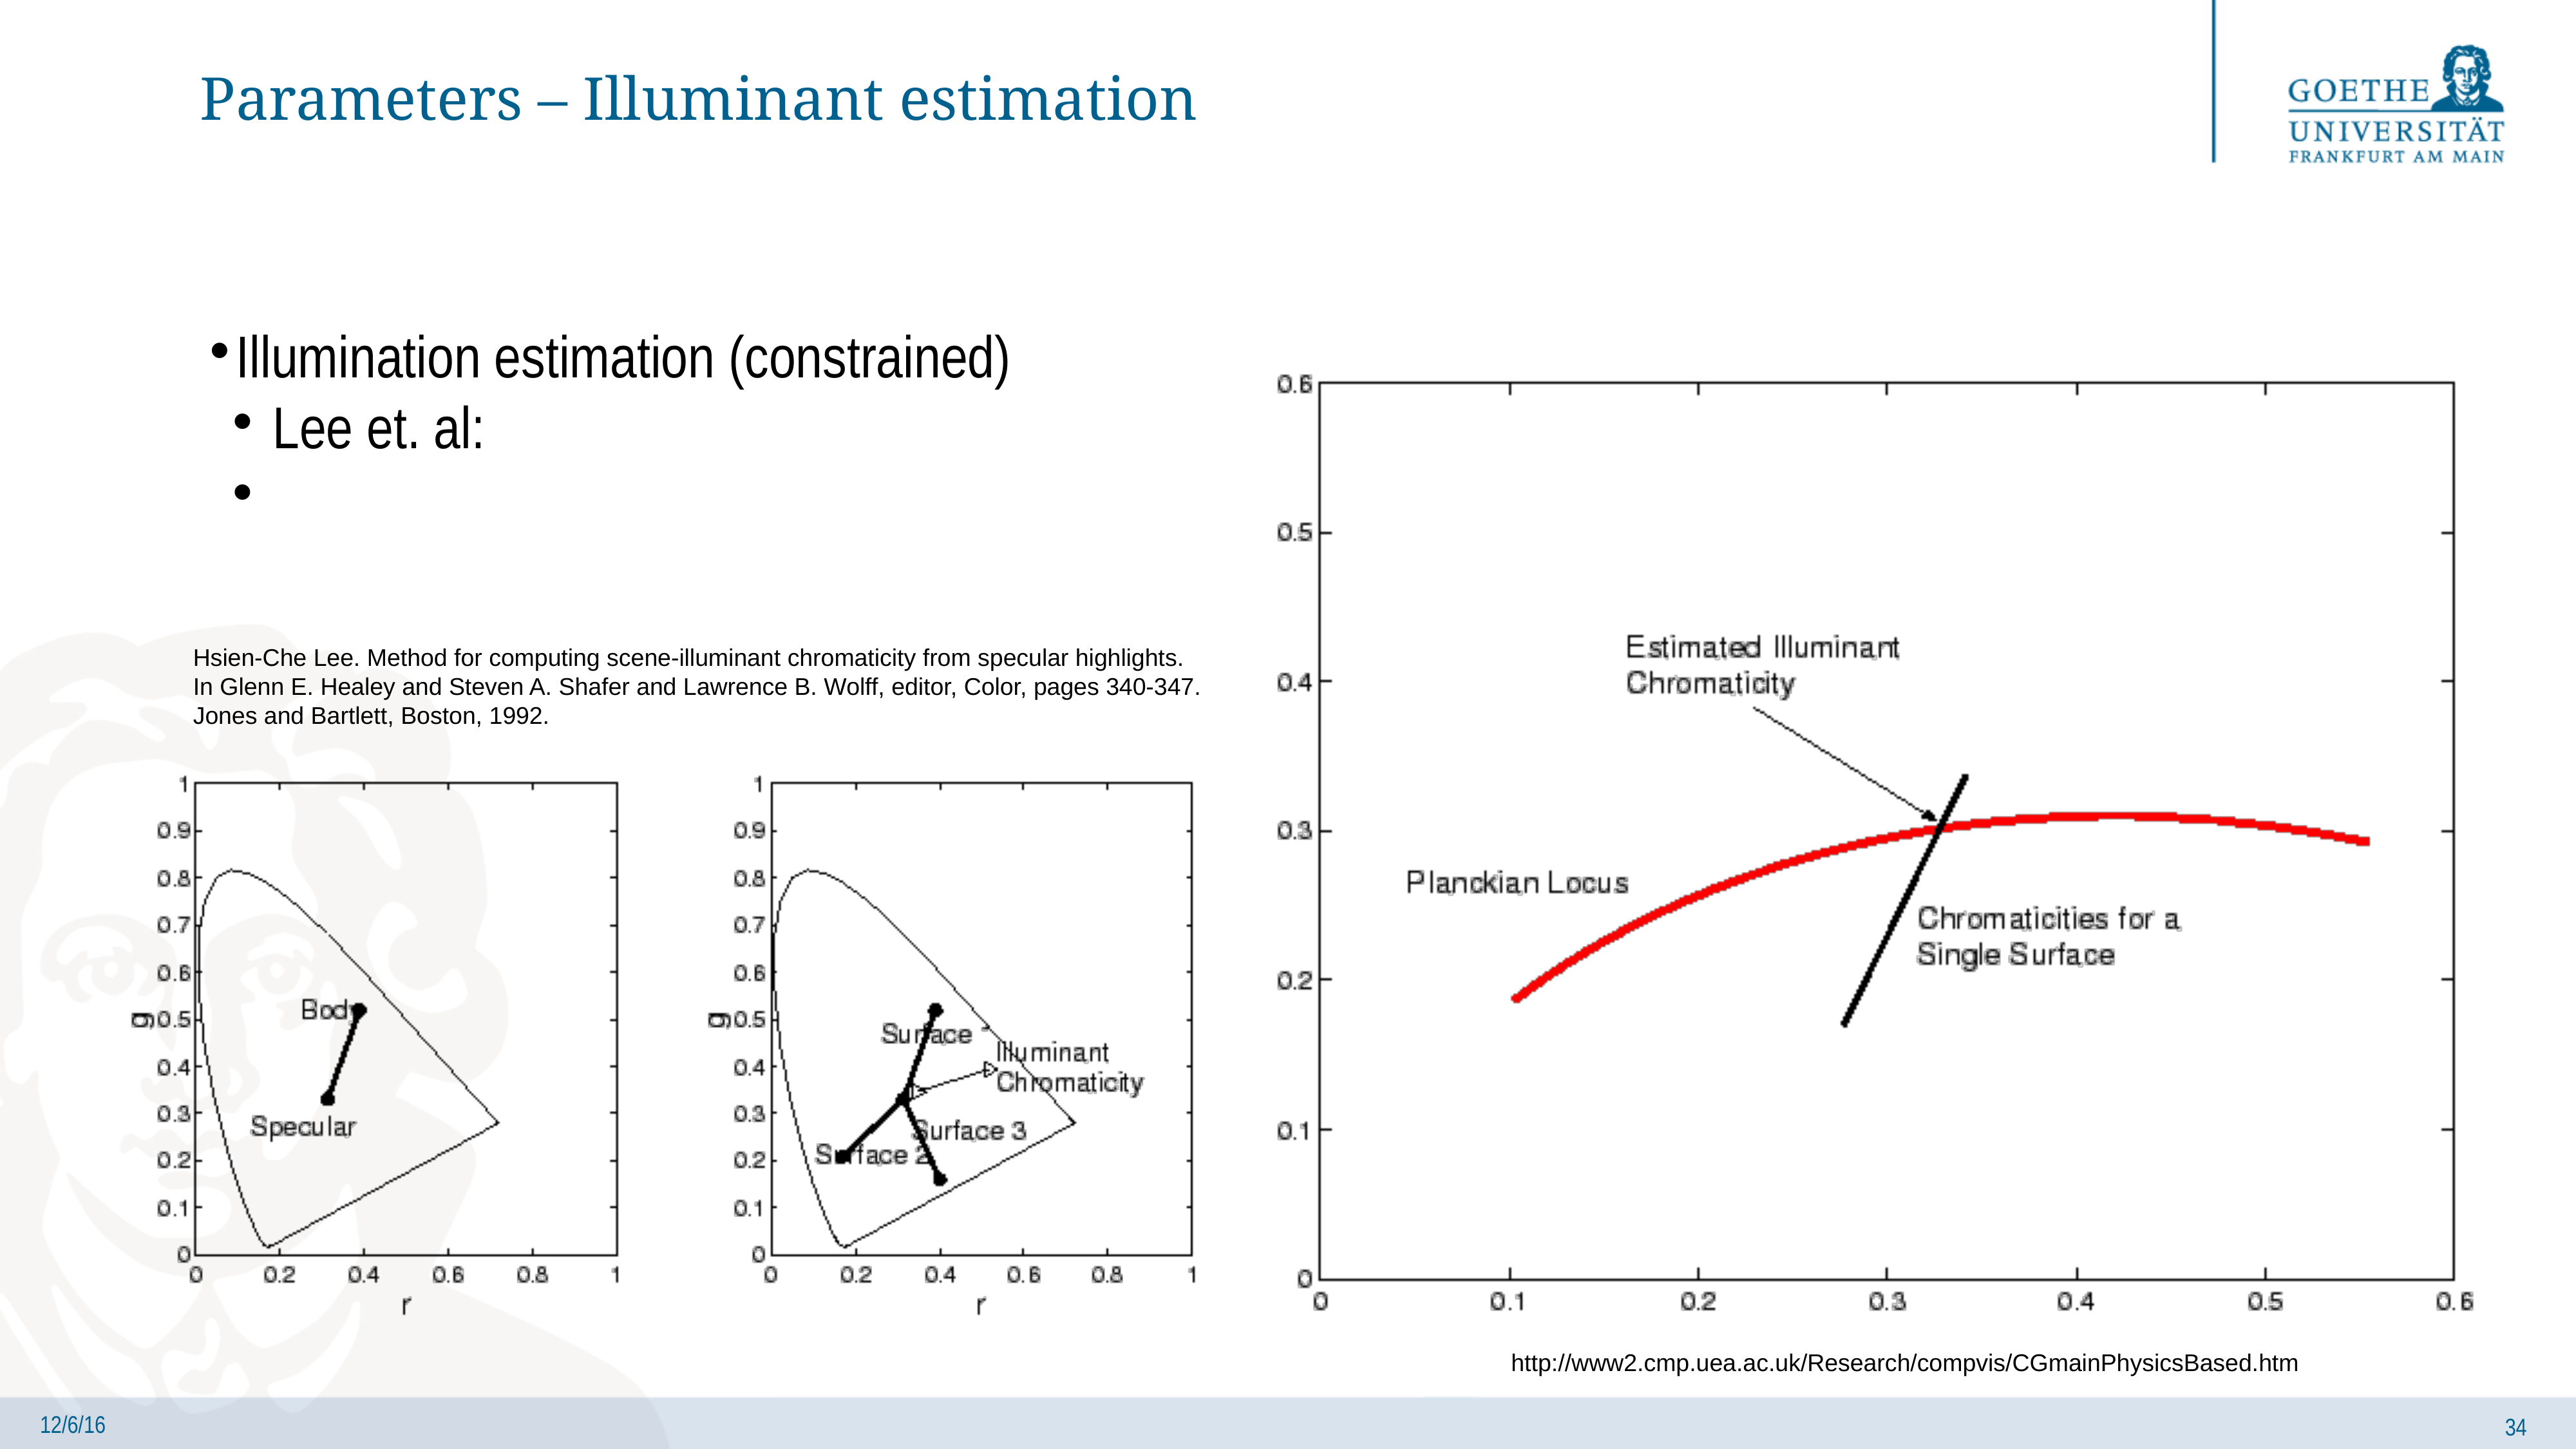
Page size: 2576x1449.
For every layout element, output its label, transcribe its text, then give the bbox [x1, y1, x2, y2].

text_box http://www2.cmp.uea.ac.uk/Research/compvis/CGmainPhysicsBased.htm [1501, 1342, 2309, 1379]
text_box Hsien-Che Lee. Method for computing scene-illuminant chromaticity from specular highlights. In Glenn E. Healey and Steven A. Shafer and Lawrence B. Wolff, editor, Color, pages 340-347. Jones and Bartlett, Boston, 1992. [183, 638, 1262, 759]
picture [0, 0, 2576, 1449]
text_box Parameters – Illuminant estimation [200, 21, 2194, 173]
text_box 1 [2342, 1406, 2537, 1430]
text_box Illumination estimation (constrained) Lee et. al: [200, 759, 2351, 1354]
text_box Illumination estimation (constrained) Lee et. al: [200, 314, 2351, 638]
